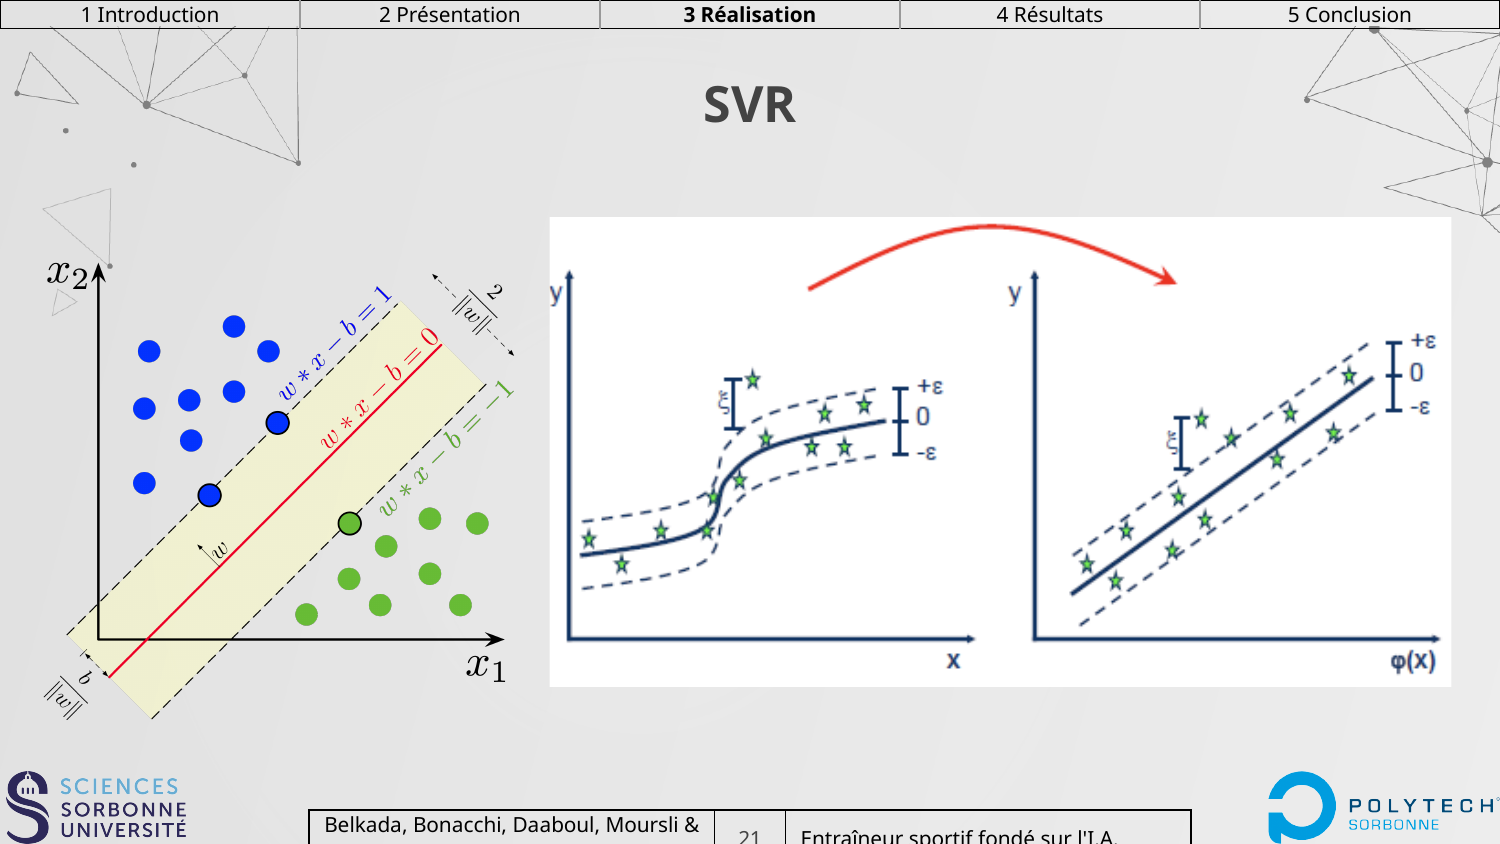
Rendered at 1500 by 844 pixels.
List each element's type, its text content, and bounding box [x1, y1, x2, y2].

picture [934, 836, 941, 844]
title SVR [322, 57, 1178, 214]
picture [861, 836, 866, 844]
picture [988, 836, 995, 844]
picture [922, 836, 928, 844]
picture [0, 0, 1500, 26]
picture [310, 811, 714, 844]
picture [816, 836, 821, 844]
picture [0, 29, 1500, 844]
picture [715, 811, 785, 844]
picture [1001, 836, 1006, 844]
picture [786, 811, 1190, 844]
